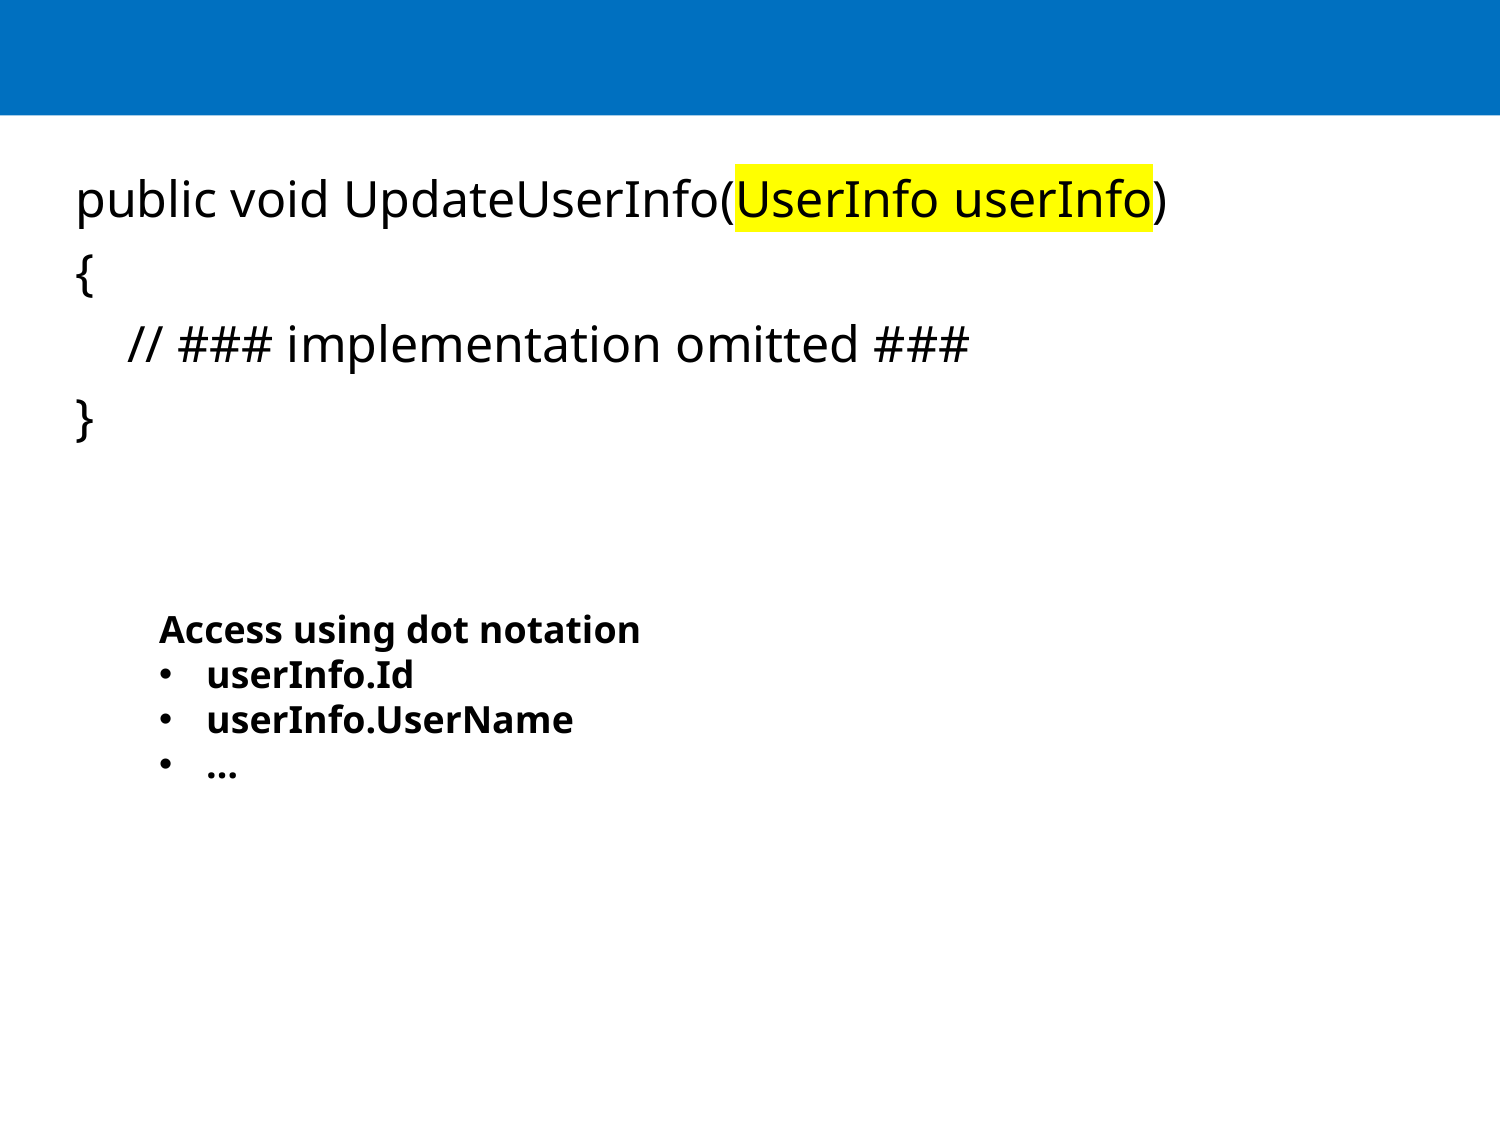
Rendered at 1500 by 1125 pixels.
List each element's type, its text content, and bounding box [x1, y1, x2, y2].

text_box Access using dot notation userInfo.Id userInfo.UserName … [144, 598, 658, 794]
list public void UpdateUserInfo(UserInfo userInfo) { // ### implementation omitted ### } [74, 167, 1408, 1013]
